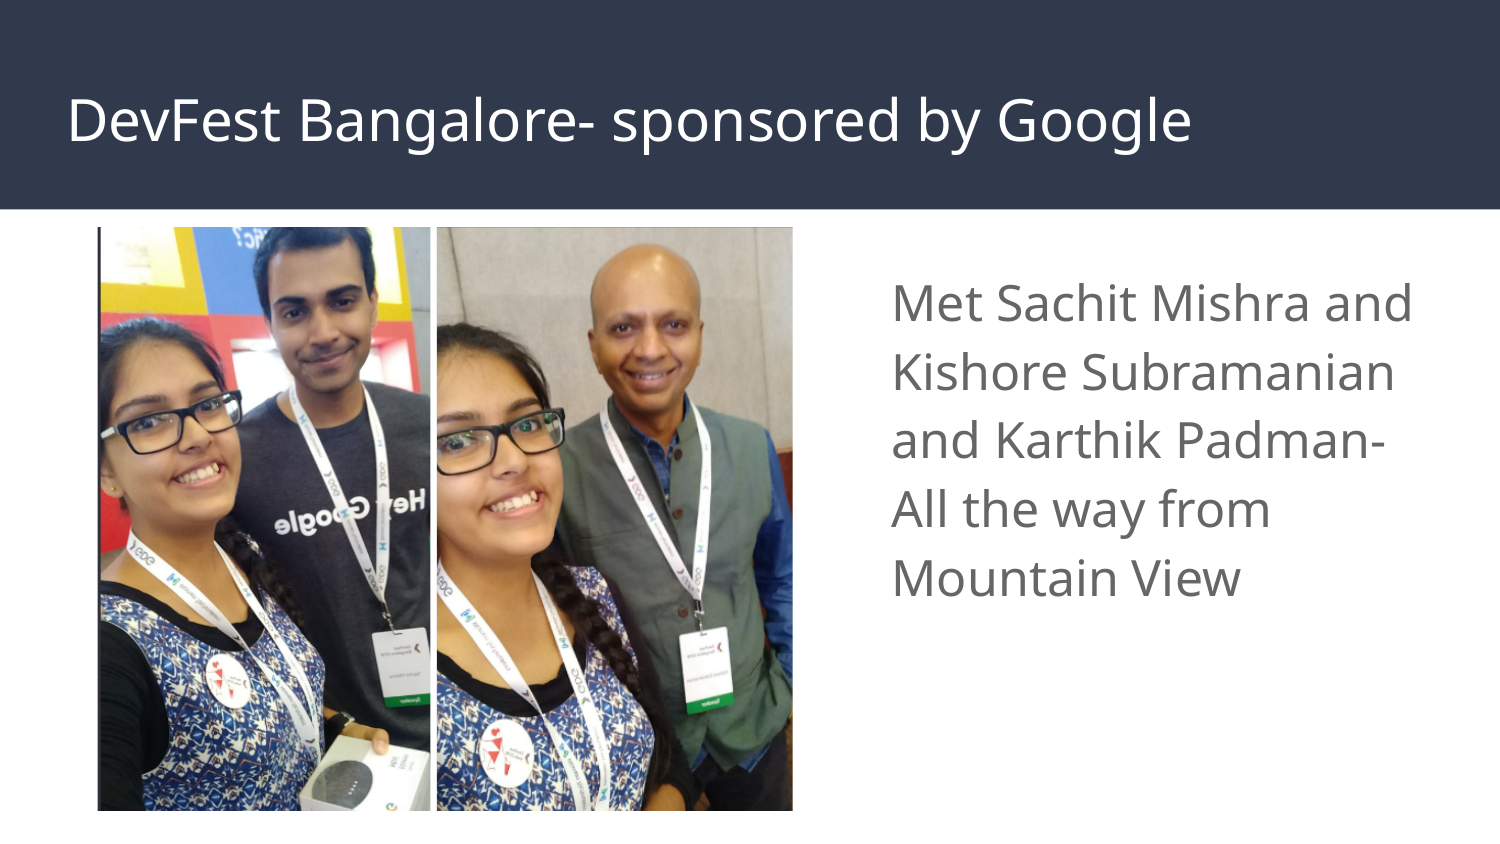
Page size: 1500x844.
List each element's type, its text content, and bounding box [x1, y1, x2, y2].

picture [97, 226, 431, 811]
list Met Sachit Mishra and Kishore Subramanian and Karthik Padman- All the way from Mountain View [876, 247, 1449, 752]
title DevFest Bangalore- sponsored by Google [51, 68, 1449, 185]
picture [436, 226, 793, 811]
